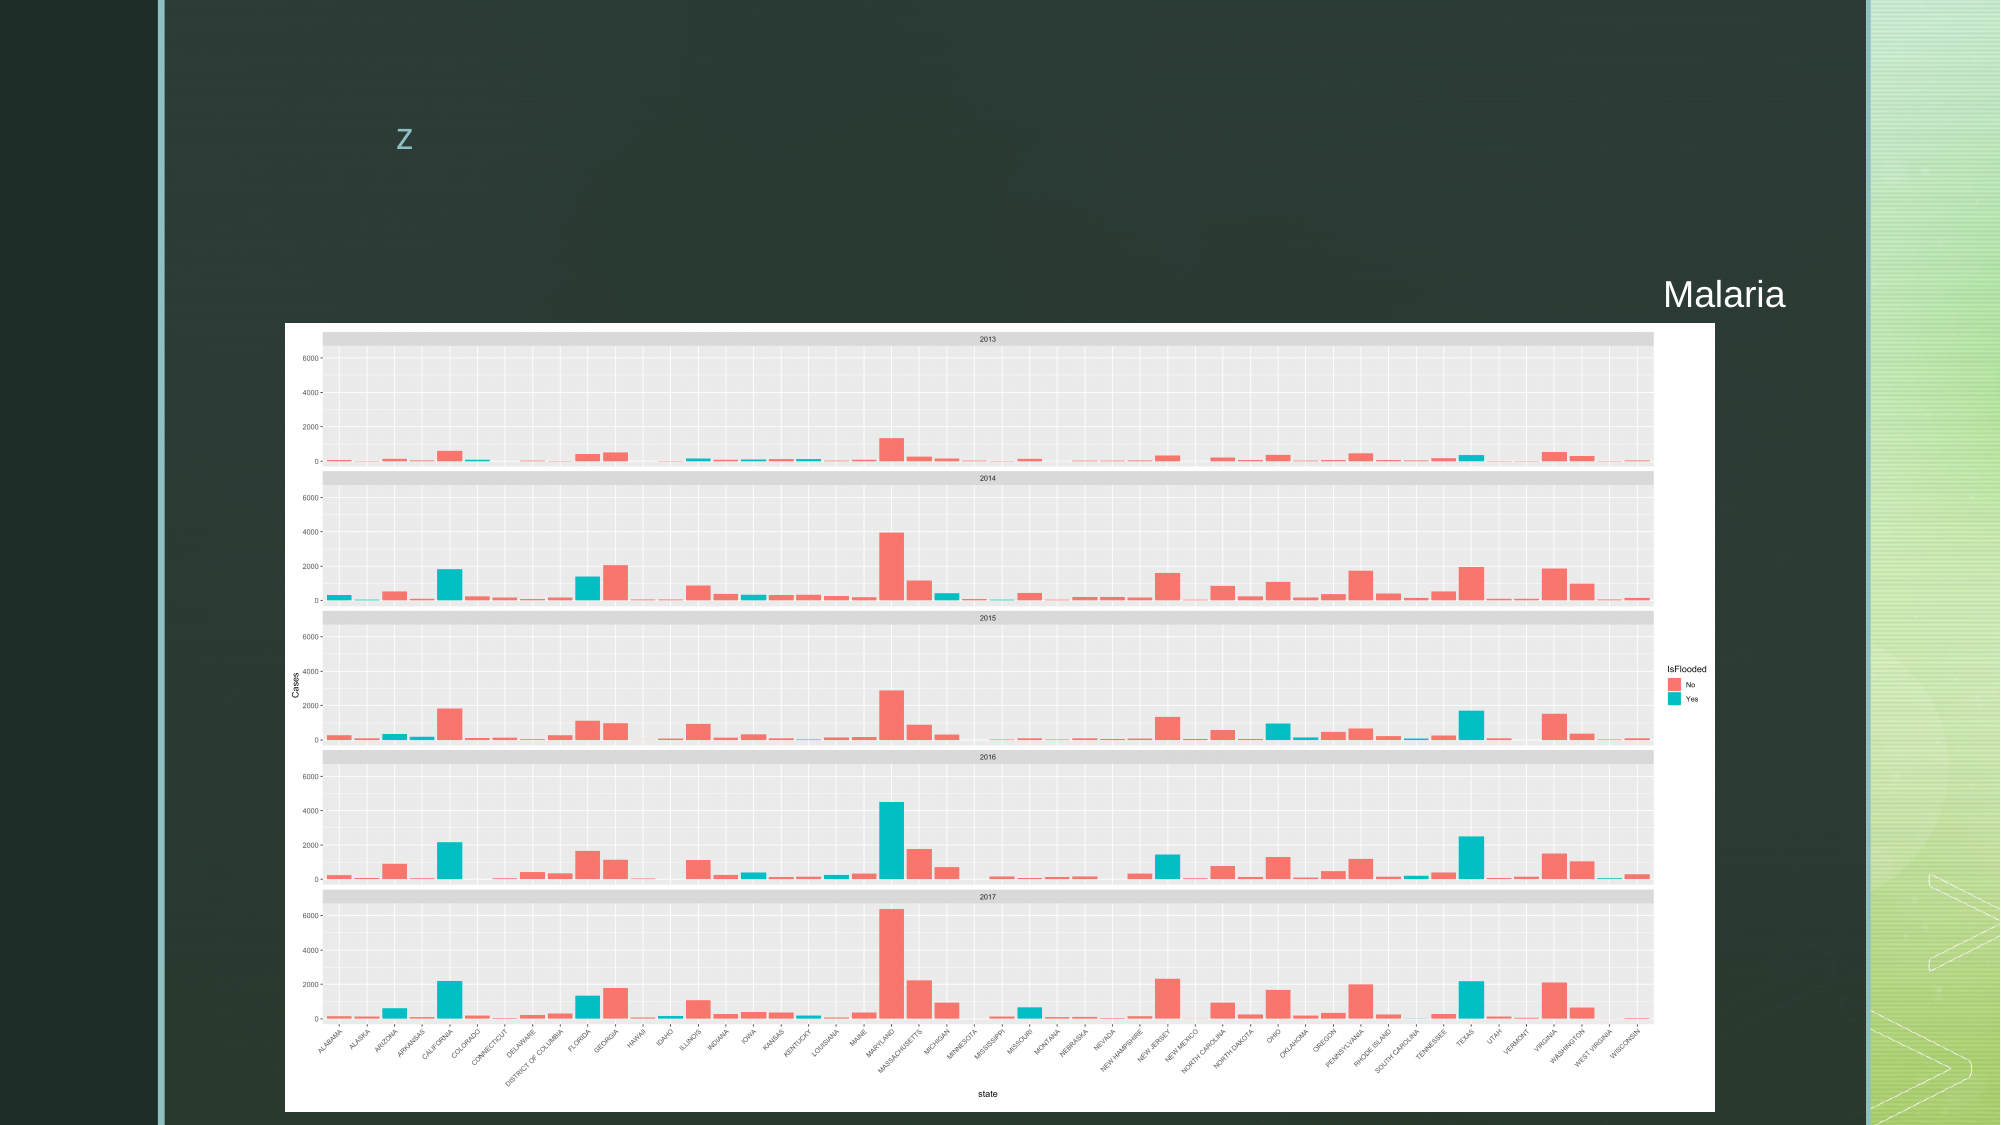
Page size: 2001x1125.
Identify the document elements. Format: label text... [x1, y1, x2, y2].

text_box Malaria [1648, 262, 1873, 323]
picture [1871, 0, 2001, 1125]
picture [285, 322, 1715, 1112]
